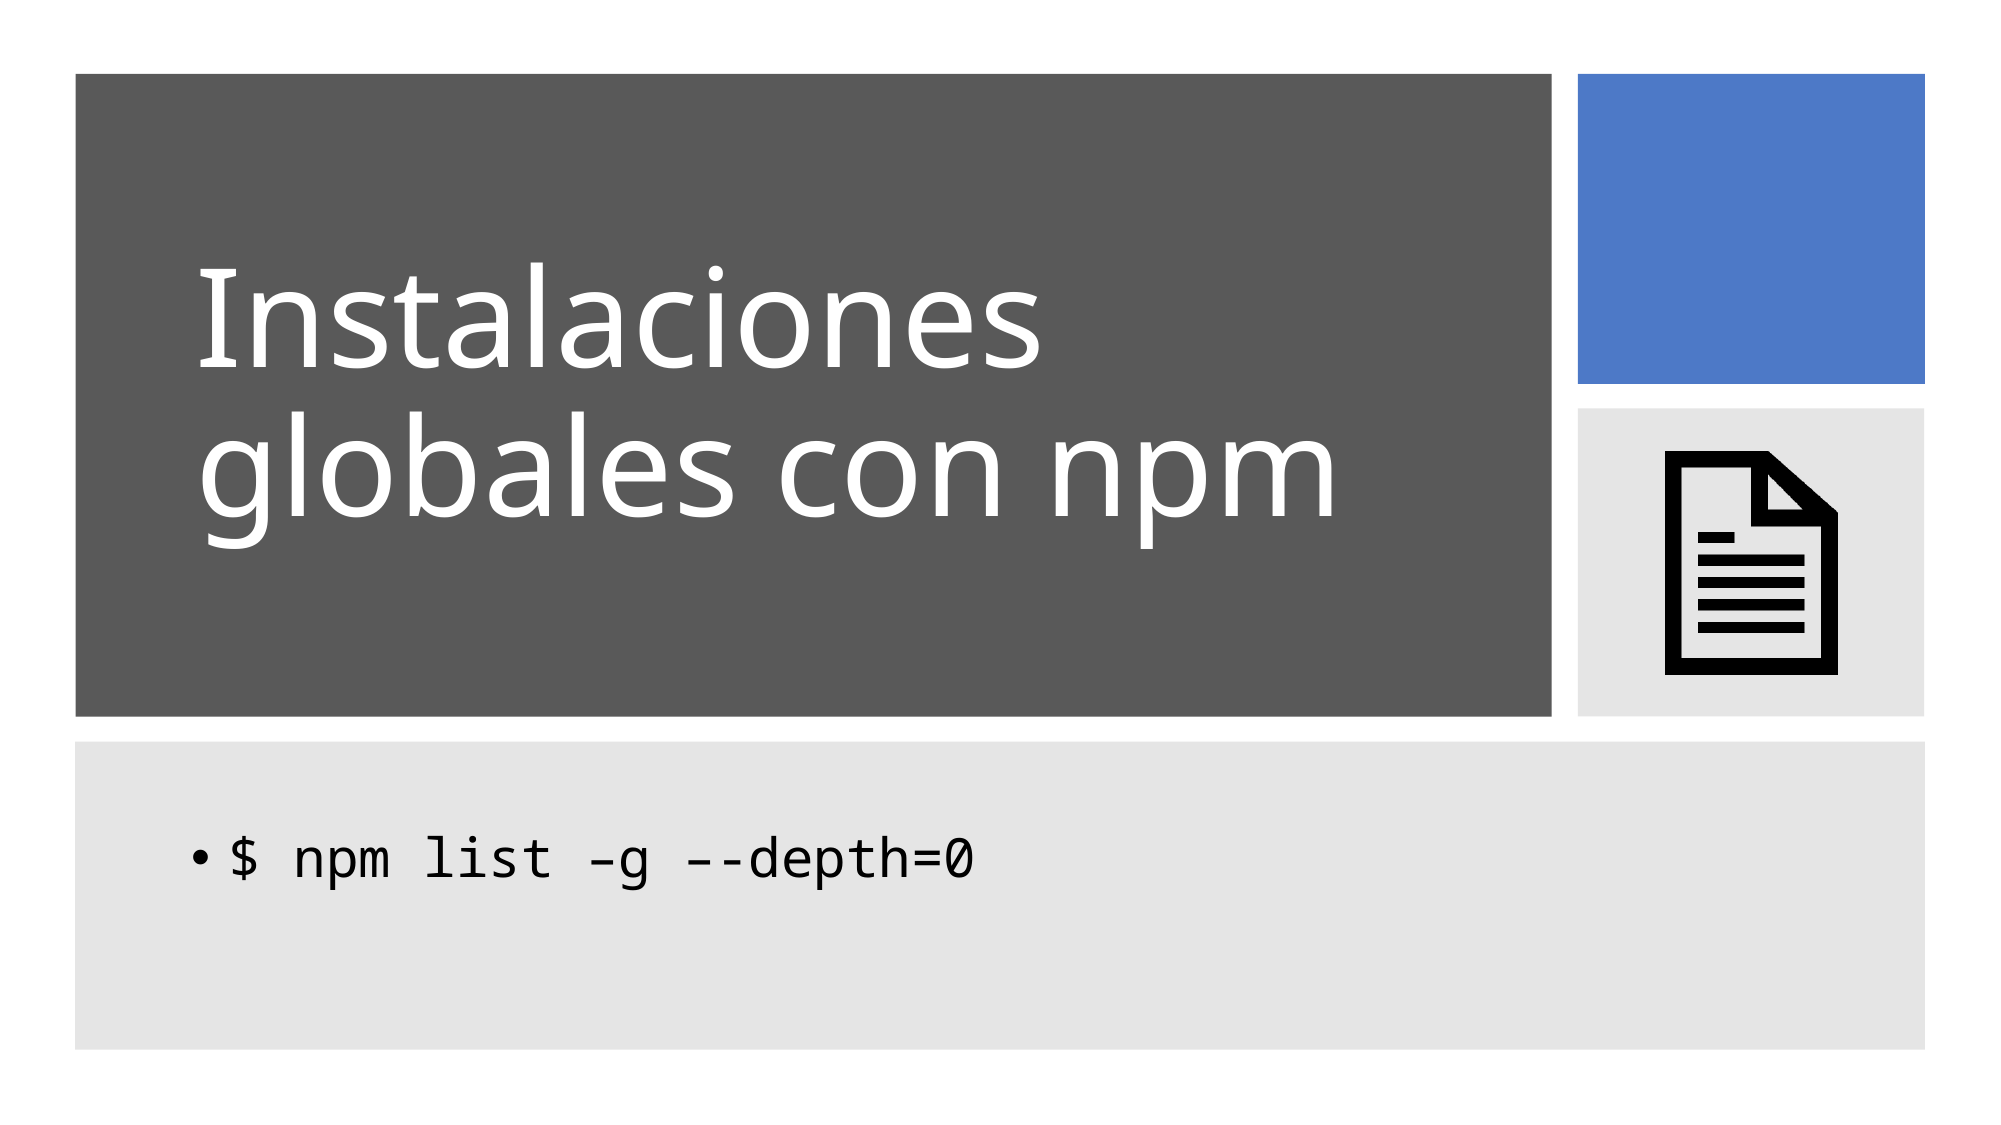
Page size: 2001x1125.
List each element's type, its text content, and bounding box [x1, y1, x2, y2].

text_box $ npm list –g –-depth=0 [176, 750, 1331, 1050]
text_box [1577, 73, 1926, 385]
picture [1617, 428, 1885, 697]
text_box [1577, 407, 1925, 717]
text_box [74, 741, 1926, 1051]
text_box [75, 73, 1553, 718]
title Instalaciones globales con npm [180, 182, 1442, 613]
